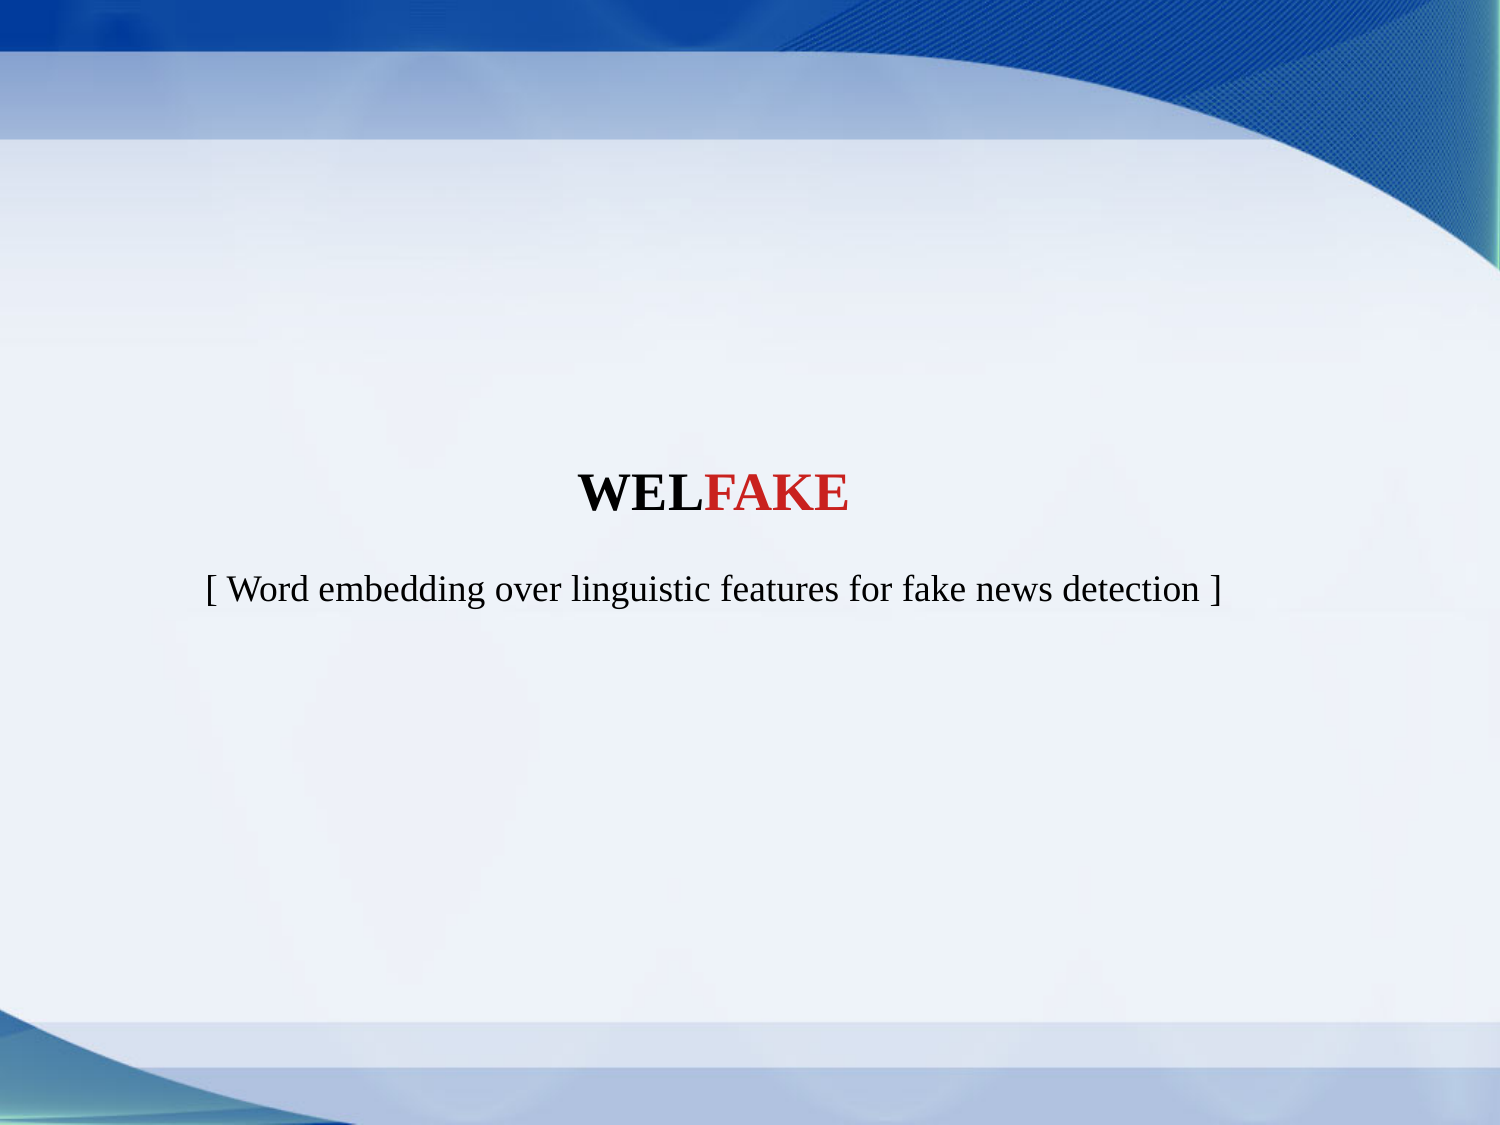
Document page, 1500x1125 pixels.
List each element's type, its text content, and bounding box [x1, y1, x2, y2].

text_box WELFAKE [ Word embedding over linguistic features for fake news detection ] [165, 416, 1264, 1103]
picture [0, 0, 1500, 1125]
